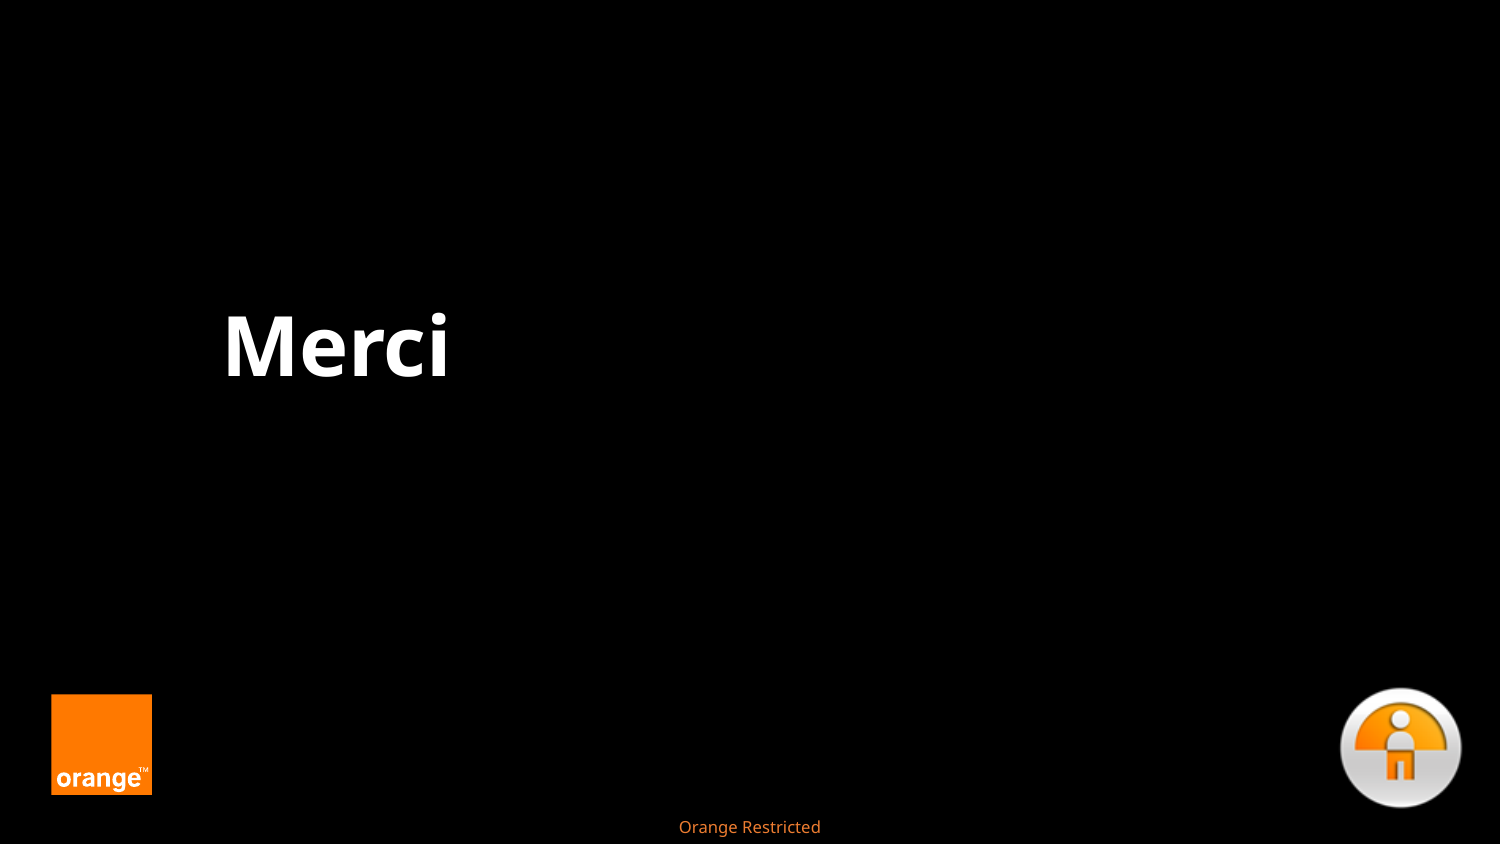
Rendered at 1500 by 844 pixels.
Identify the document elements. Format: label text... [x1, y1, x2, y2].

picture [1328, 674, 1475, 815]
title Merci [206, 297, 1000, 420]
